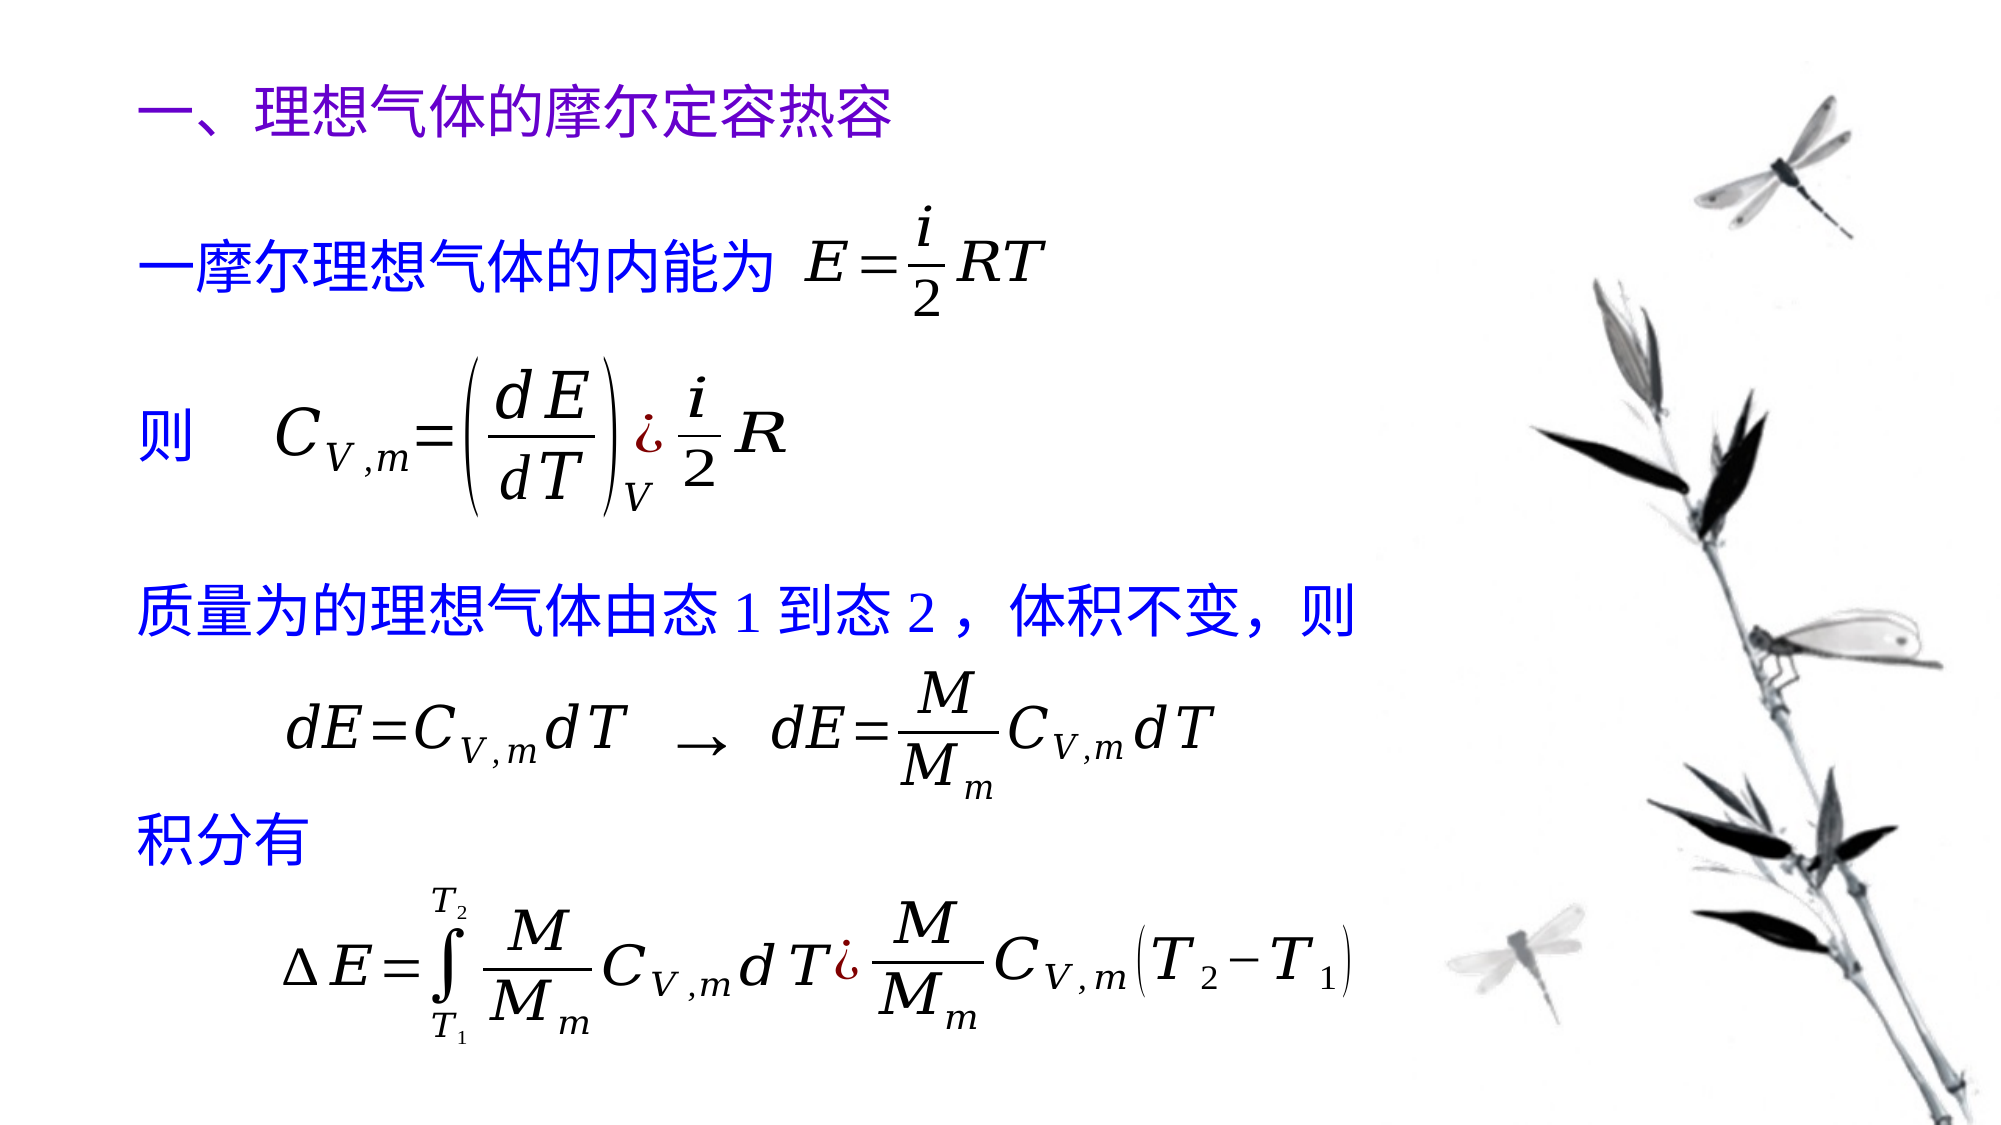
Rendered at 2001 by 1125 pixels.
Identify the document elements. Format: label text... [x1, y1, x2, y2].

text_box 一摩尔理想气体的内能为 [122, 223, 910, 308]
text_box 则 [122, 391, 282, 477]
picture [1376, 61, 2000, 1125]
text_box 一、理想气体的摩尔定容热容 [122, 67, 1023, 153]
text_box 积分有 [122, 795, 435, 881]
